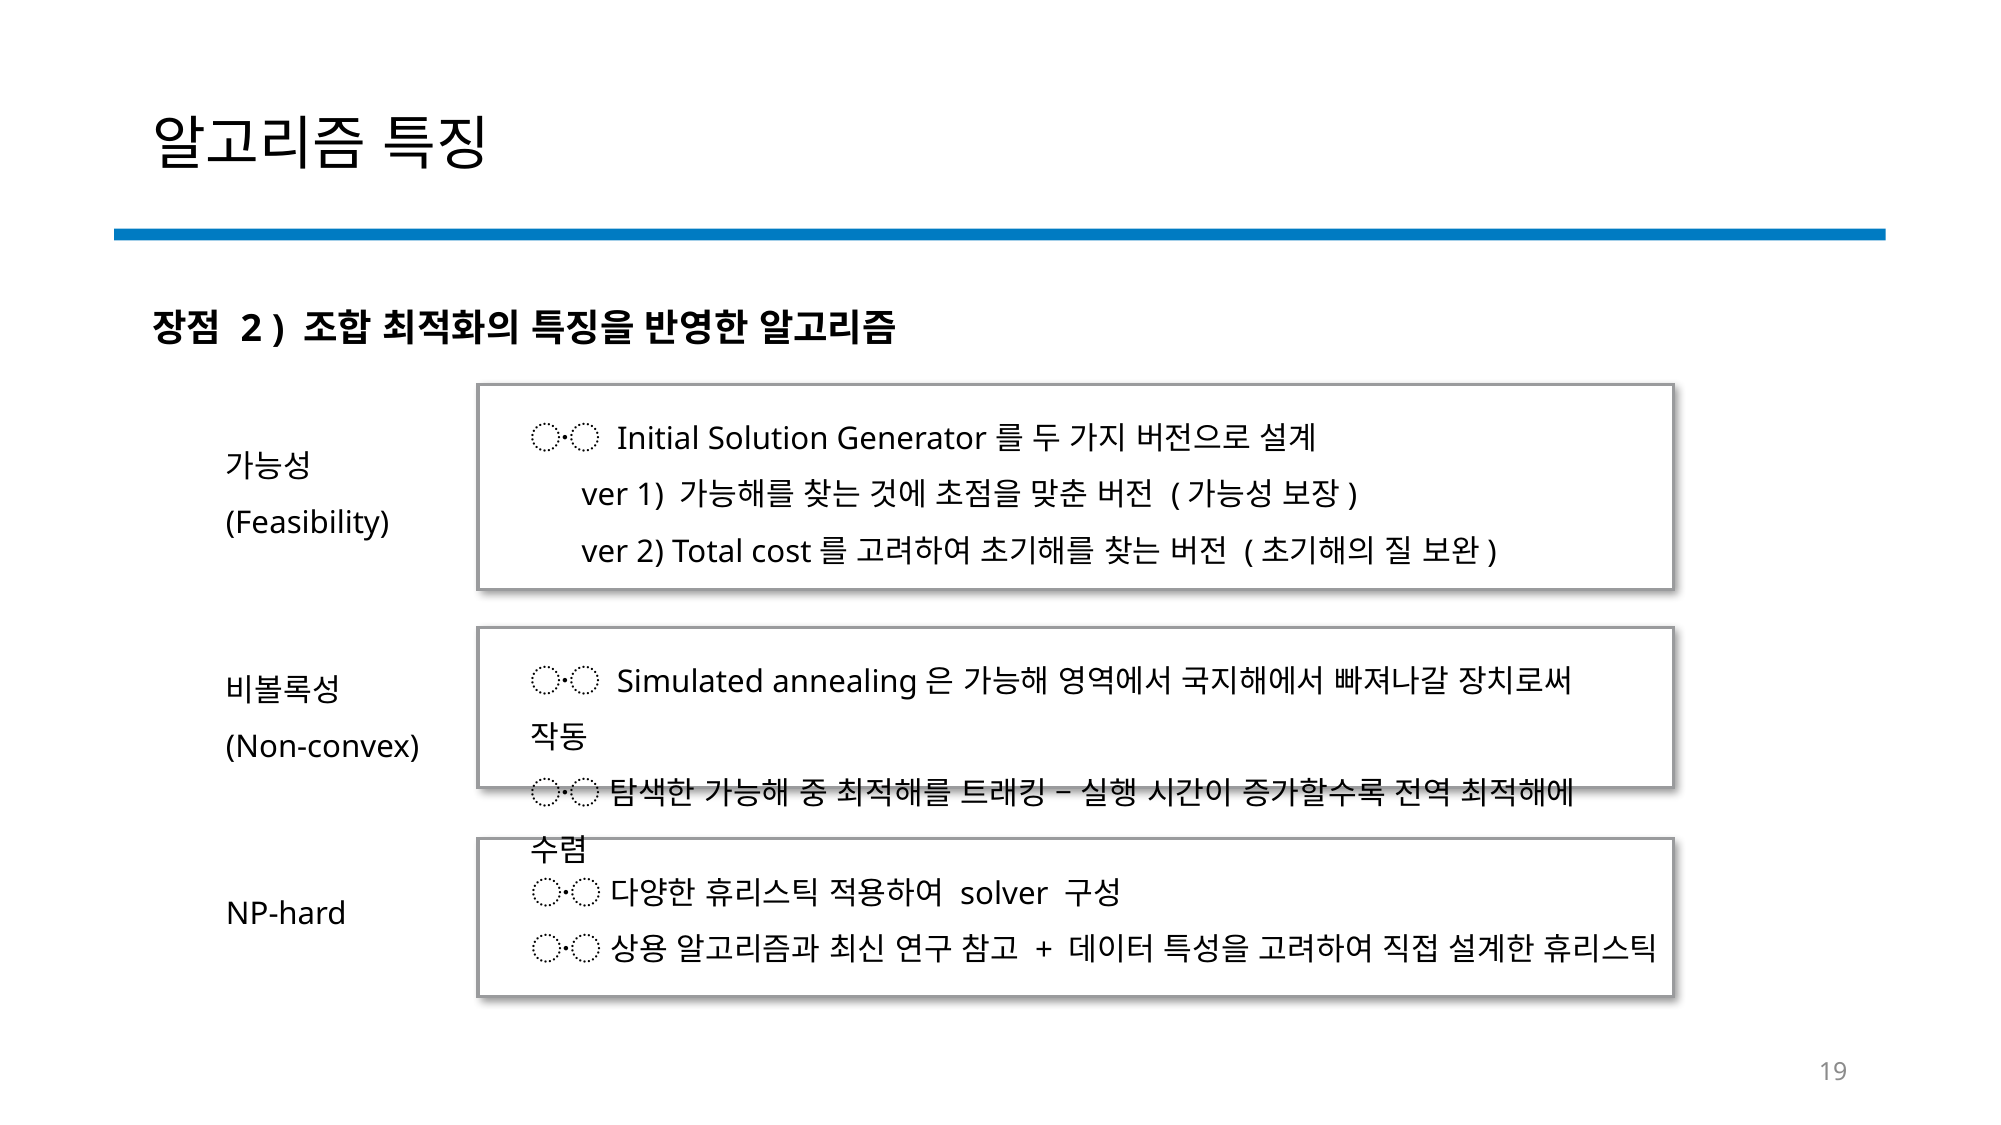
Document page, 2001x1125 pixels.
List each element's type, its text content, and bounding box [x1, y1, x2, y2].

text_box 장점 2 ) 조합 최적화의 특징을 반영한 알고리즘 [137, 296, 1199, 357]
slide_number 19 [1412, 1042, 1863, 1103]
text_box [477, 838, 1674, 998]
title 알고리즘 특징 [137, 84, 1863, 208]
text_box NP-hard [210, 881, 466, 942]
text_box [477, 626, 1674, 789]
text_box 비볼록성 (Non-convex) [210, 677, 465, 738]
text_box 가능성 (Feasibility) [210, 454, 466, 514]
text_box 〮 다양한 휴리스틱 적용하여 solver 구성 〮 상용 알고리즘과 최신 연구 참고 + 데이터 특성을 고려하여 직접 설계한 휴리스틱 [516, 847, 1813, 975]
text_box [114, 228, 1886, 241]
text_box [477, 383, 1674, 590]
text_box 〮 Simulated annealing은 가능해 영역에서 국지해에서 빠져나갈 장치로써 작동 〮 탐색한 가능해 중 최적해를 트래킹 – 실행 시간이 증가할수록 전역 최적해에 수렴 [515, 635, 1633, 875]
text_box ver 1) 가능해를 찾는 것에 초점을 맞춘 버전 (가능성 보장) ver 2) Total cost를 고려하여 초기해를 찾는 버전 (초기해의 질 보완) [566, 448, 1863, 576]
text_box 〮 Initial Solution Generator를 두 가지 버전으로 설계 [515, 392, 1812, 463]
